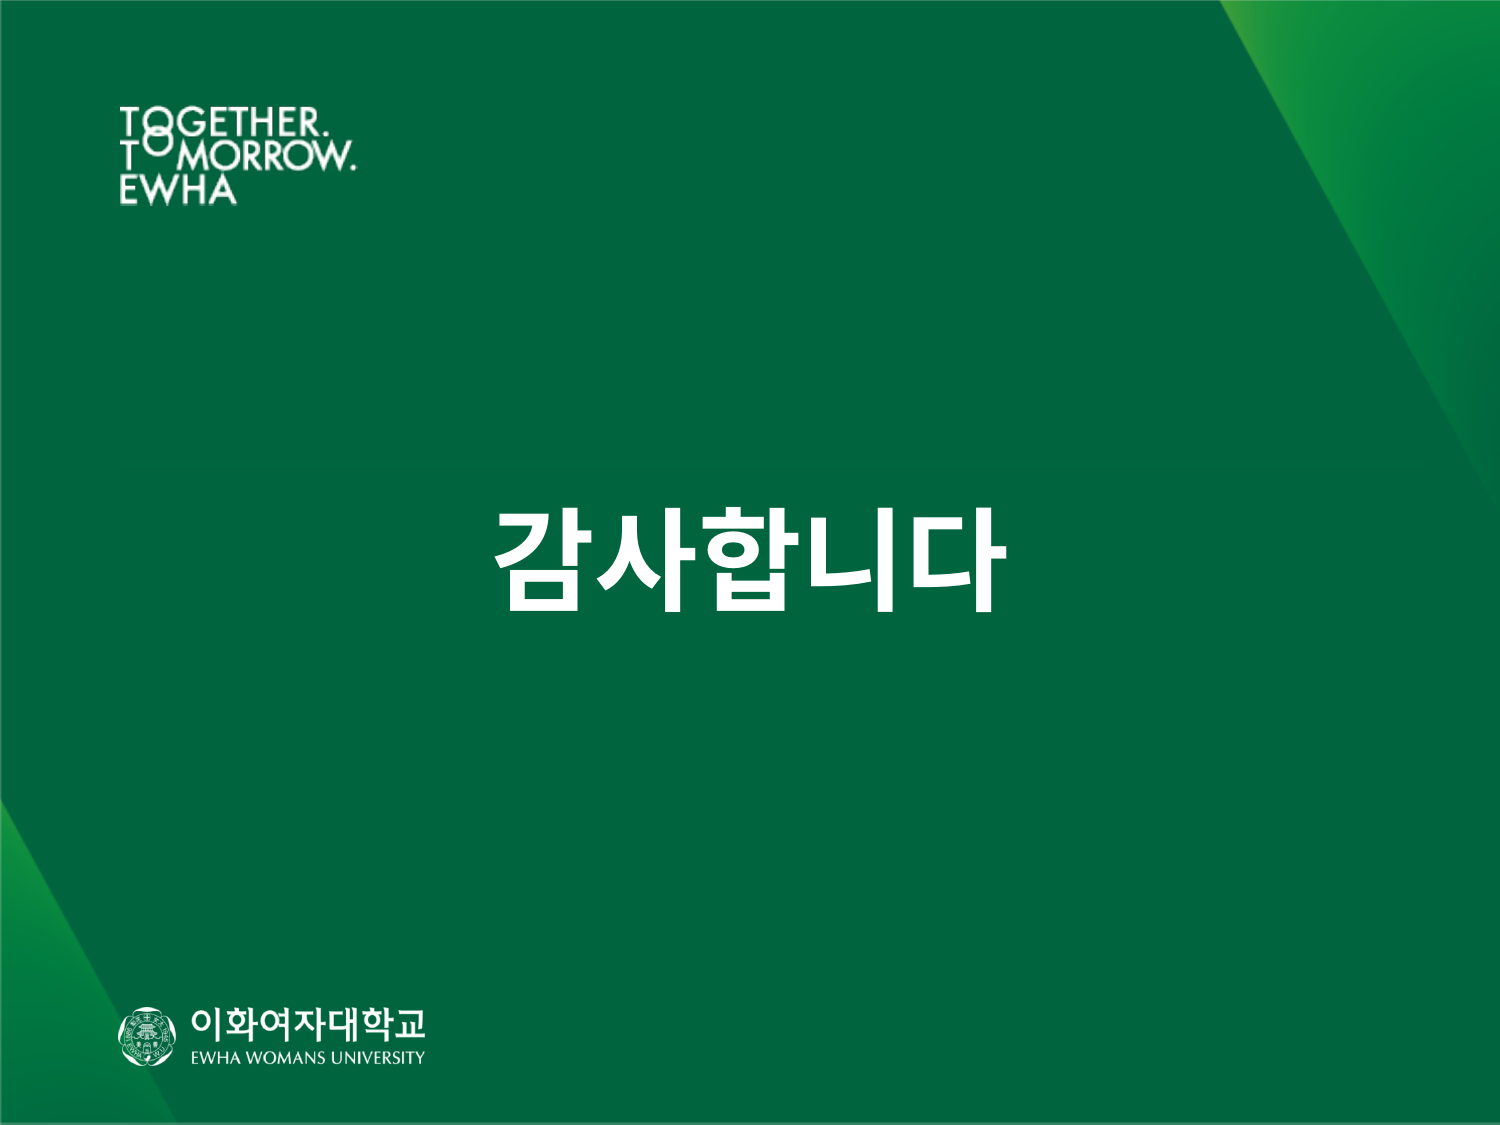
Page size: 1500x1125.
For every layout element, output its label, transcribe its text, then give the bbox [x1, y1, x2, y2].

title 감사합니다 [412, 327, 1088, 721]
picture [0, 0, 1500, 1125]
